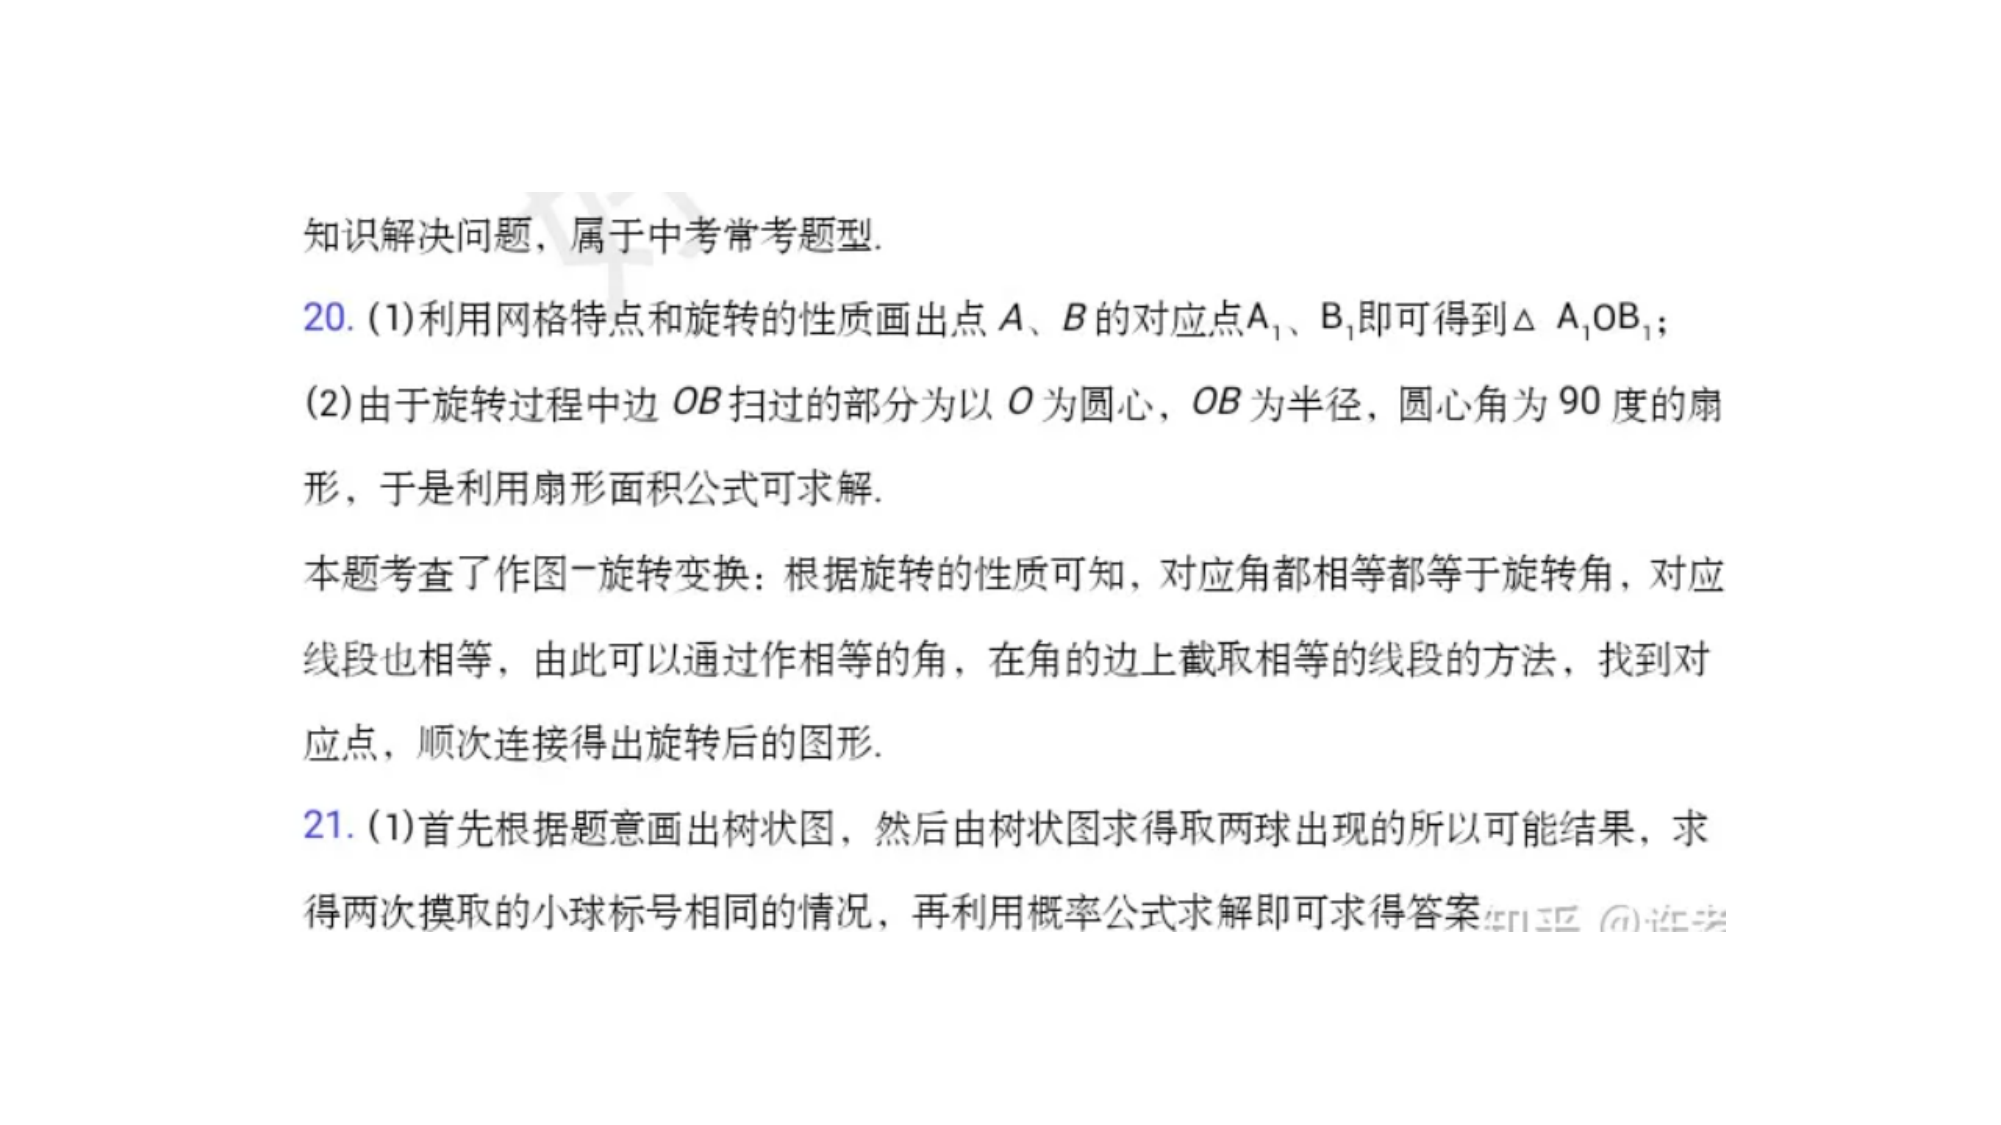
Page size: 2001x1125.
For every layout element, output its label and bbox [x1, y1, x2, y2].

picture [274, 192, 1726, 933]
